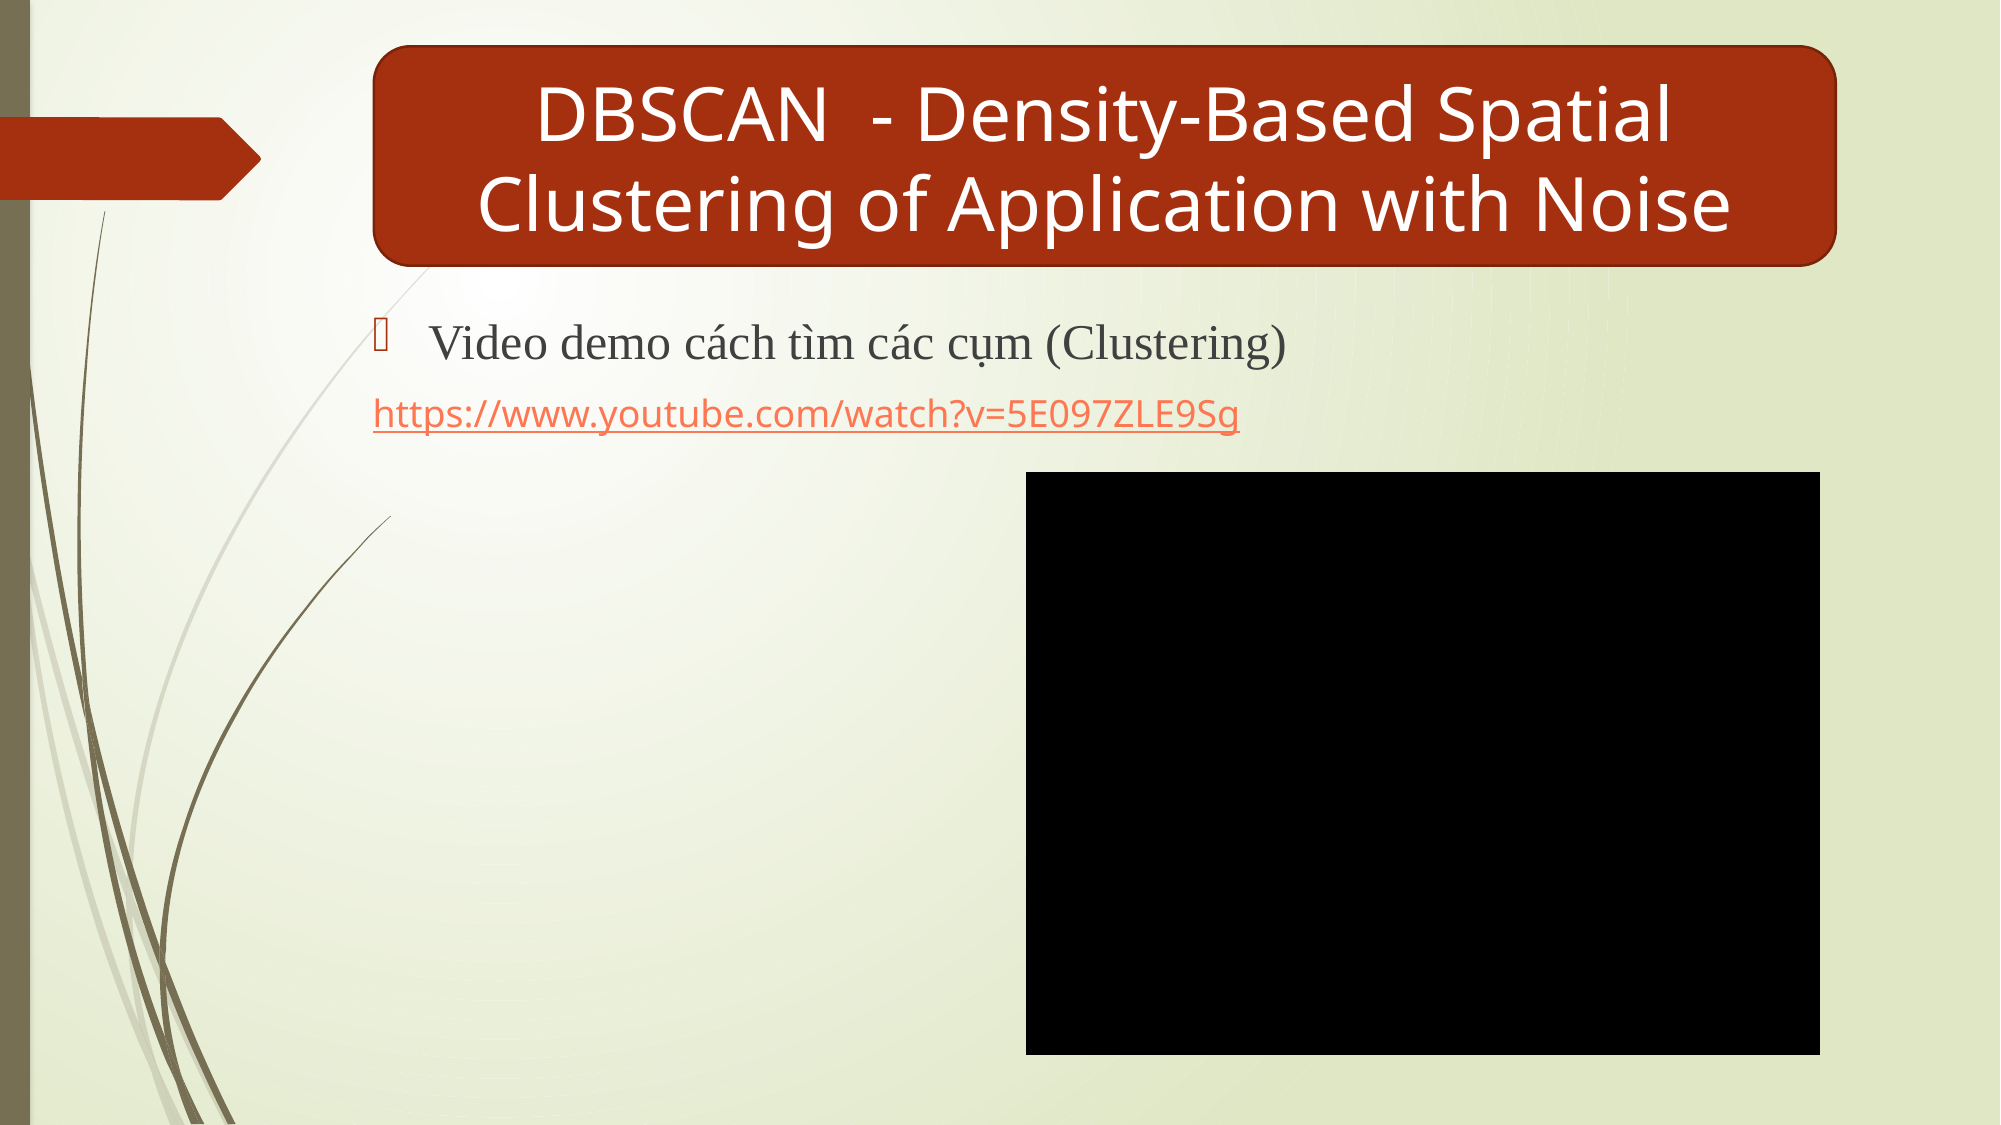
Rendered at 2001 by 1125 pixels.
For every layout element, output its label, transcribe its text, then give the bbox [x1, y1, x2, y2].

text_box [1024, 471, 1821, 1056]
list Video demo cách tìm các cụm (Clustering) https://www.youtube.com/watch?v=5E097ZLE9Sg [357, 301, 1821, 922]
text_box DBSCAN - Density-Based Spatial Clustering of Application with Noise [372, 45, 1838, 267]
